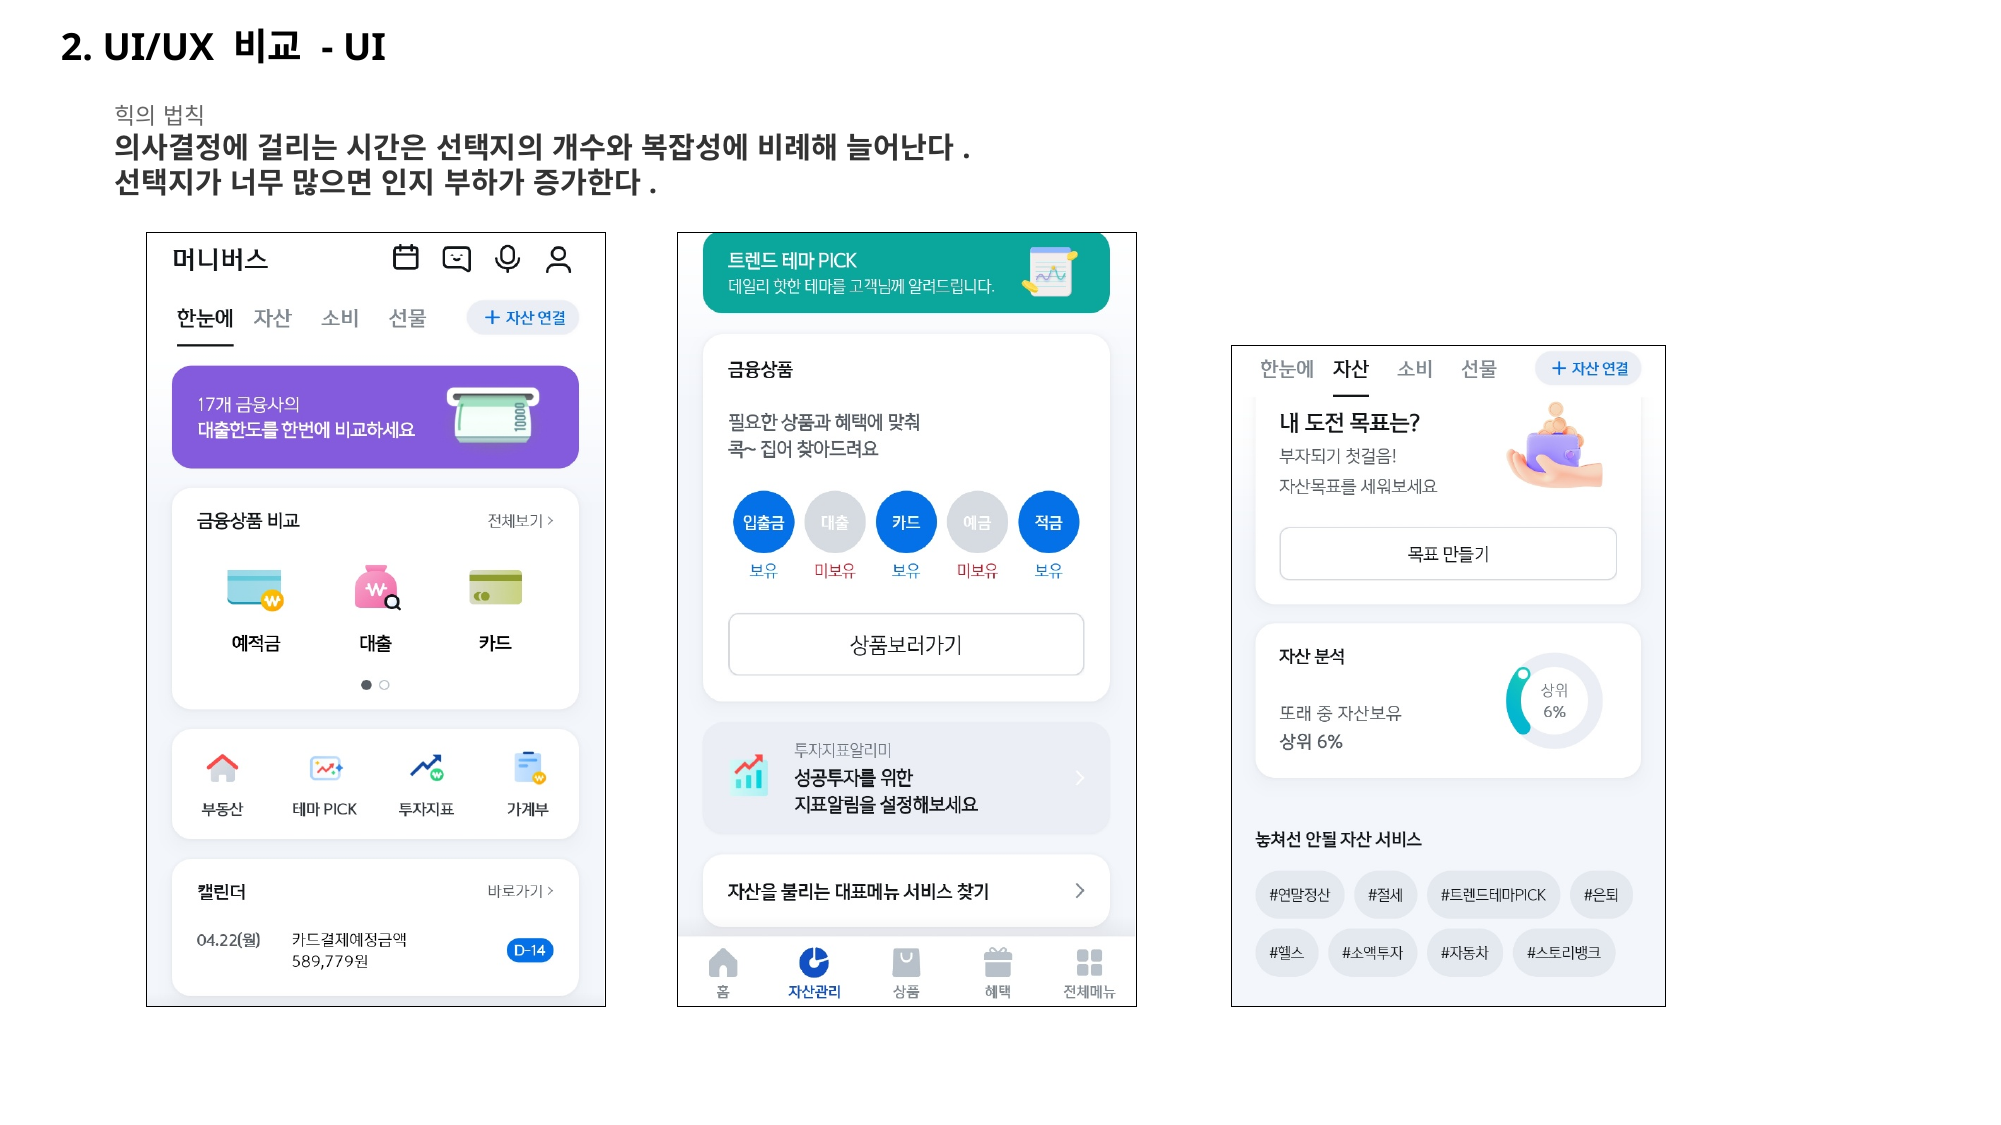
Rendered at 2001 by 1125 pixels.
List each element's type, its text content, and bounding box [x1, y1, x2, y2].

picture [146, 232, 606, 1008]
picture [1231, 344, 1667, 1008]
picture [677, 232, 1137, 1008]
text_box 힉의 법칙 의사결정에 걸리는 시간은 선택지의 개수와 복잡성에 비례해 늘어난다. 선택지가 너무 많으면 인지 부하가 증가한다. [99, 94, 1126, 207]
text_box 2. UI/UX 비교 - UI [45, 15, 1992, 76]
